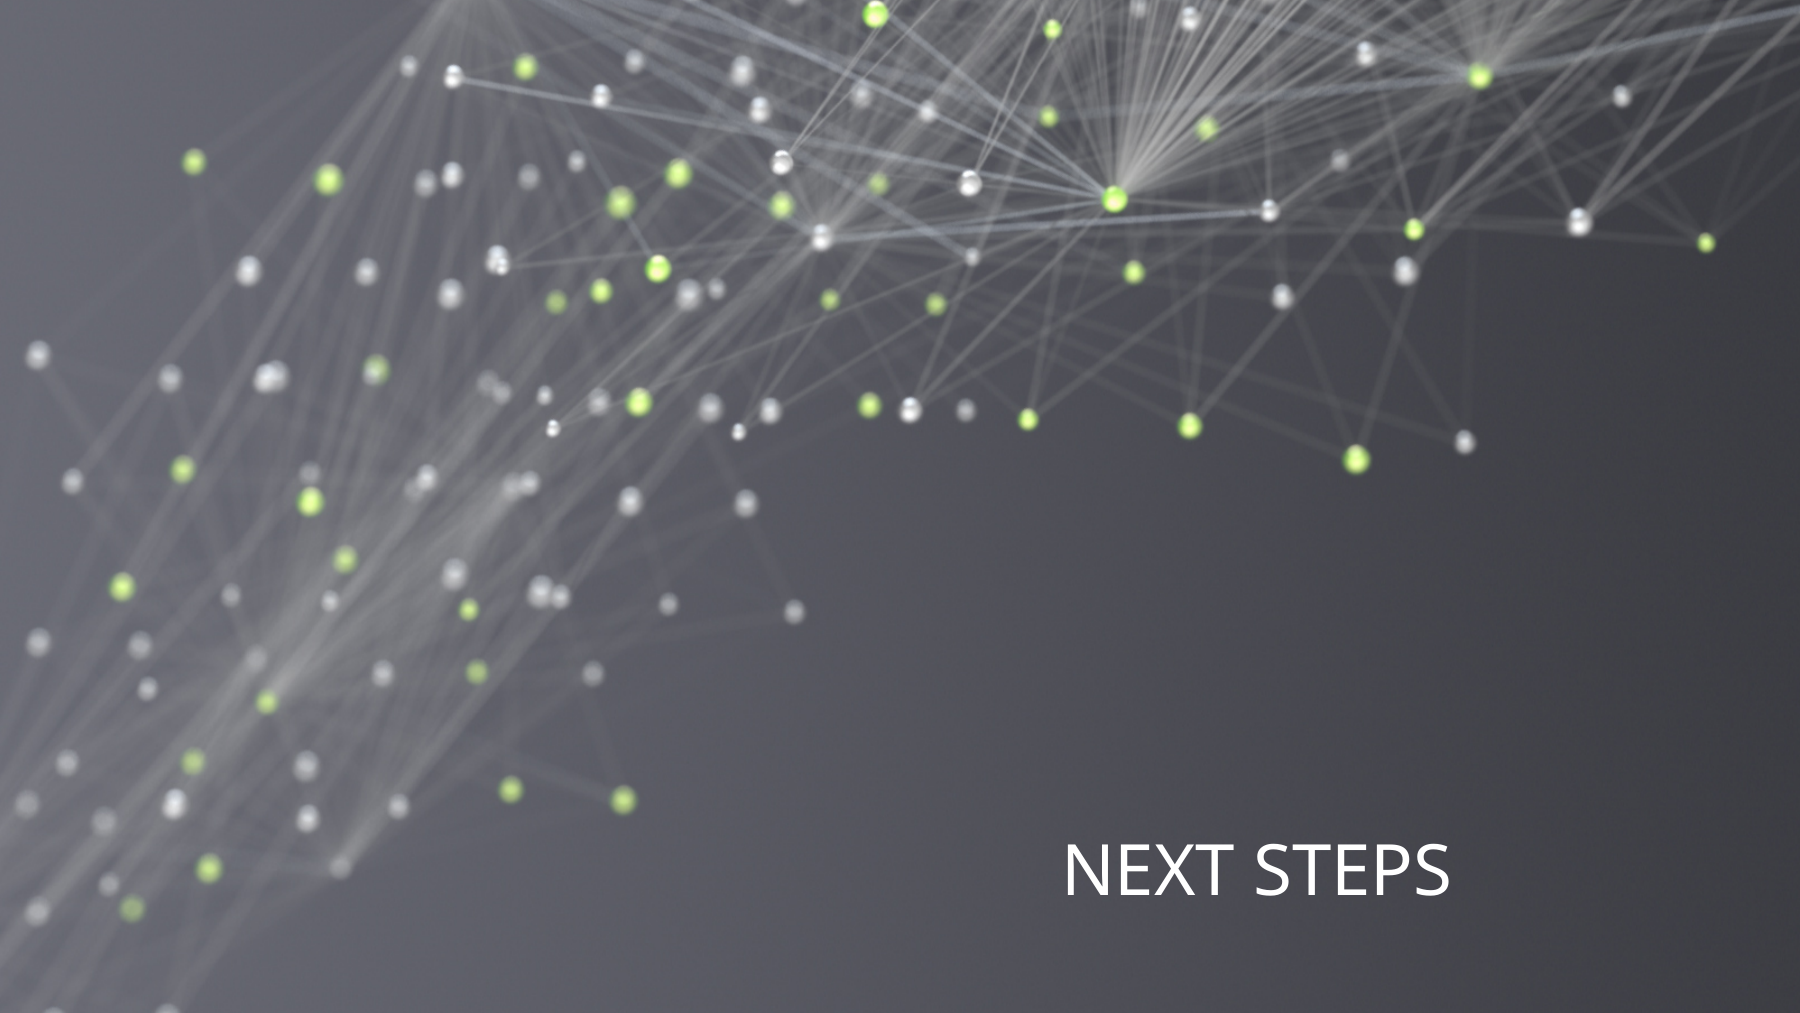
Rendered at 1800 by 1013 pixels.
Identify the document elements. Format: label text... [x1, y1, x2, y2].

title Next Steps [815, 692, 1699, 919]
picture [0, 0, 1800, 1013]
